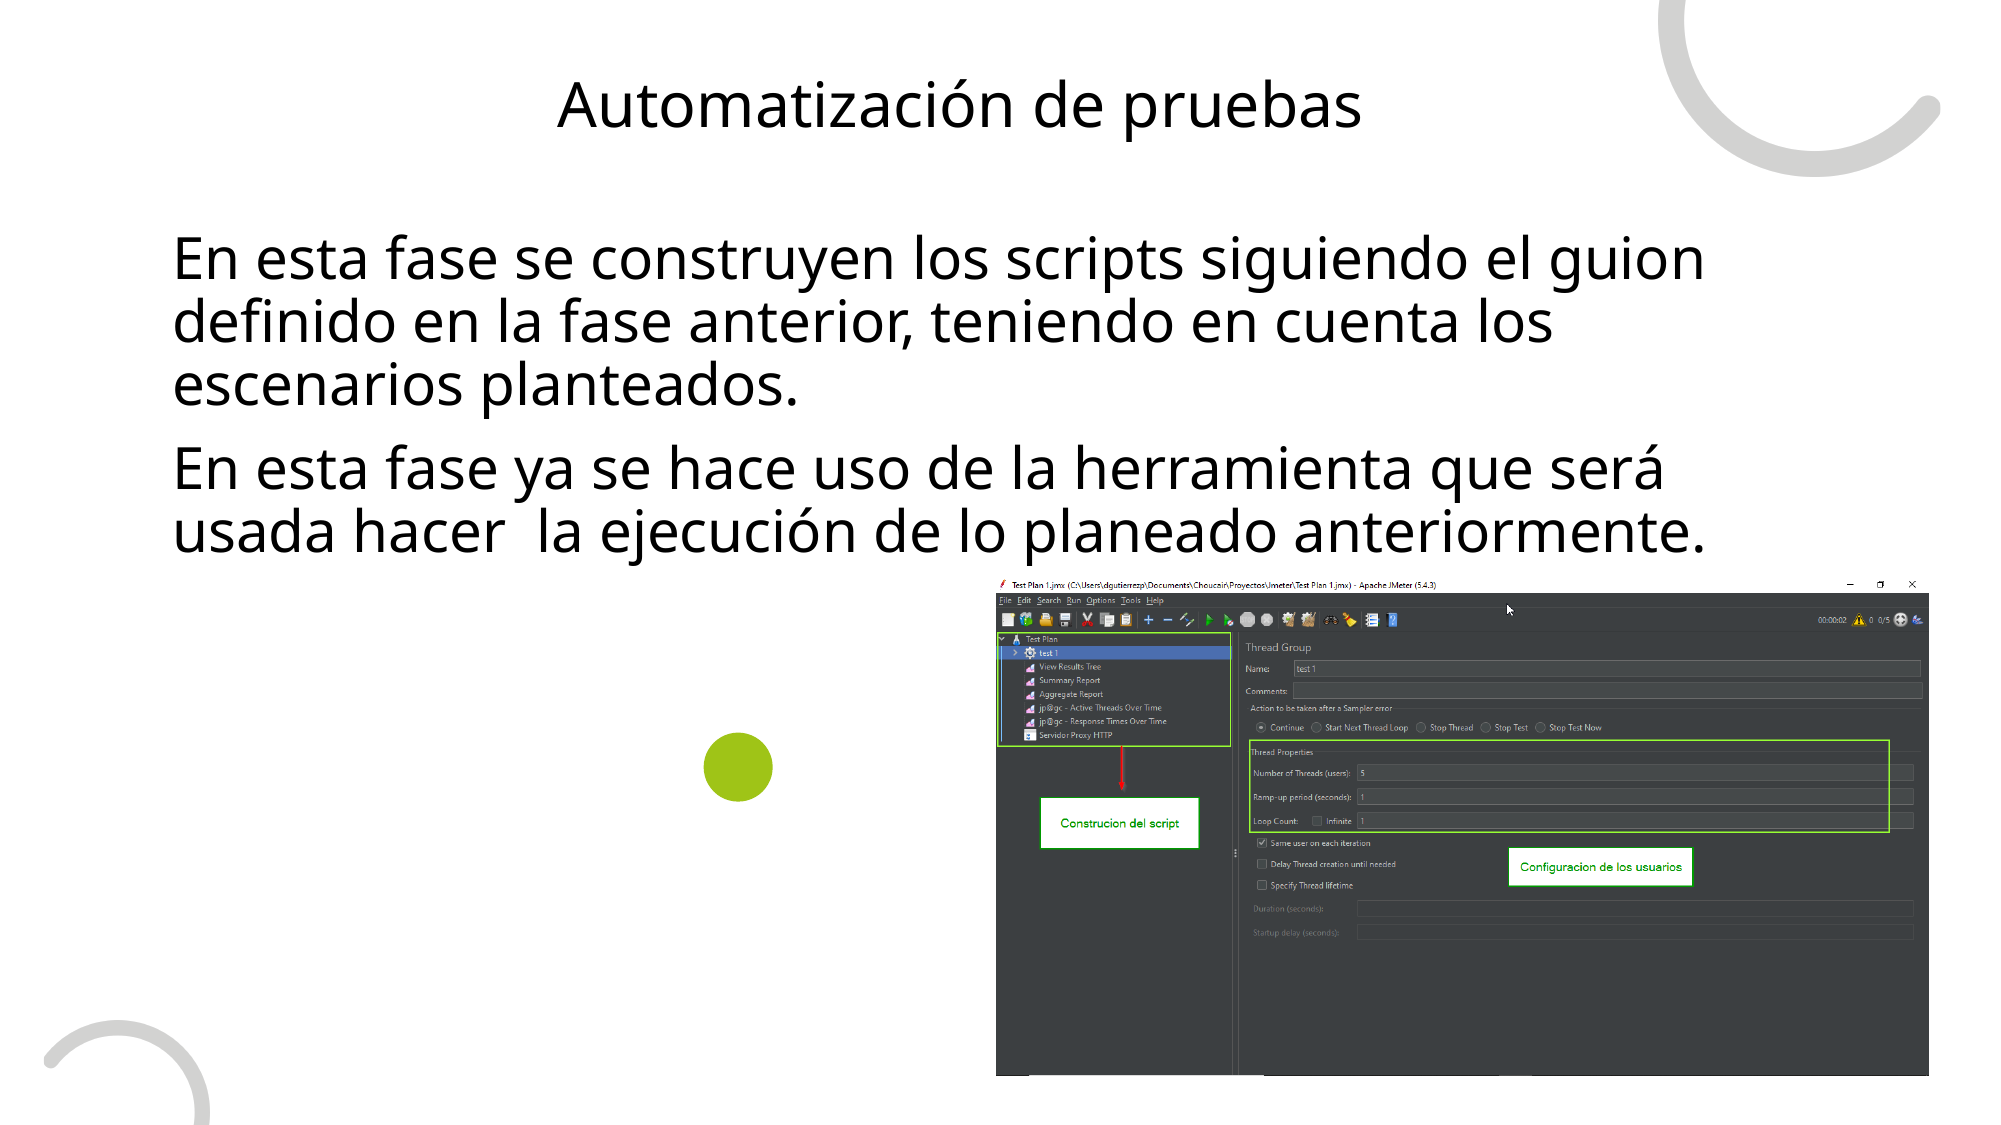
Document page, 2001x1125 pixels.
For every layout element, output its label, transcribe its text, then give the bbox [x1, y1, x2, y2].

picture [996, 577, 1929, 1076]
picture [1658, 0, 1941, 177]
list Automatización de pruebas [125, 66, 1798, 165]
list En esta fase se construyen los scripts siguiendo el guion definido en la fase anterior, teniendo en cuenta los escenarios planteados. En esta fase ya se hace uso de la herramienta que será usada hacer la ejecución de lo planeado anteriormente. [157, 221, 1830, 830]
picture [43, 1020, 210, 1125]
